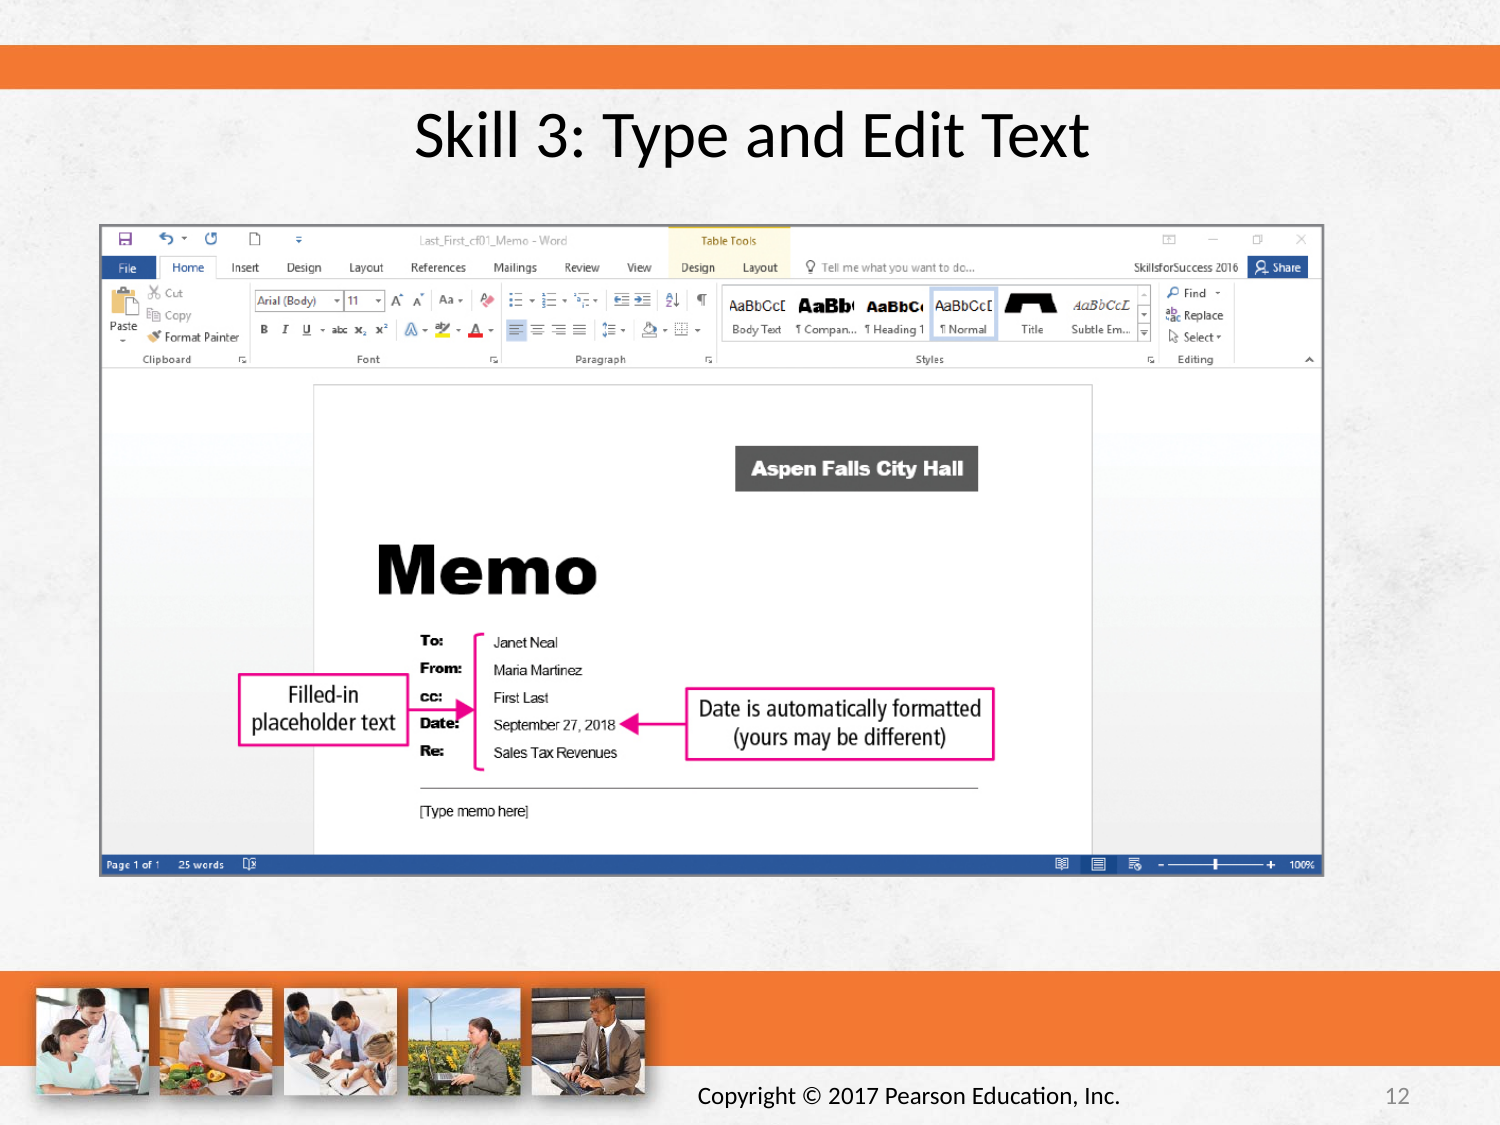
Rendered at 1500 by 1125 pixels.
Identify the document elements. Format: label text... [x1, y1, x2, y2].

slide_number 12 [1074, 1065, 1425, 1125]
footer Copyright © 2017 Pearson Education, Inc. [650, 1050, 1175, 1110]
picture [0, 0, 1500, 1125]
title Skill 3: Type and Edit Text [68, 37, 1437, 226]
